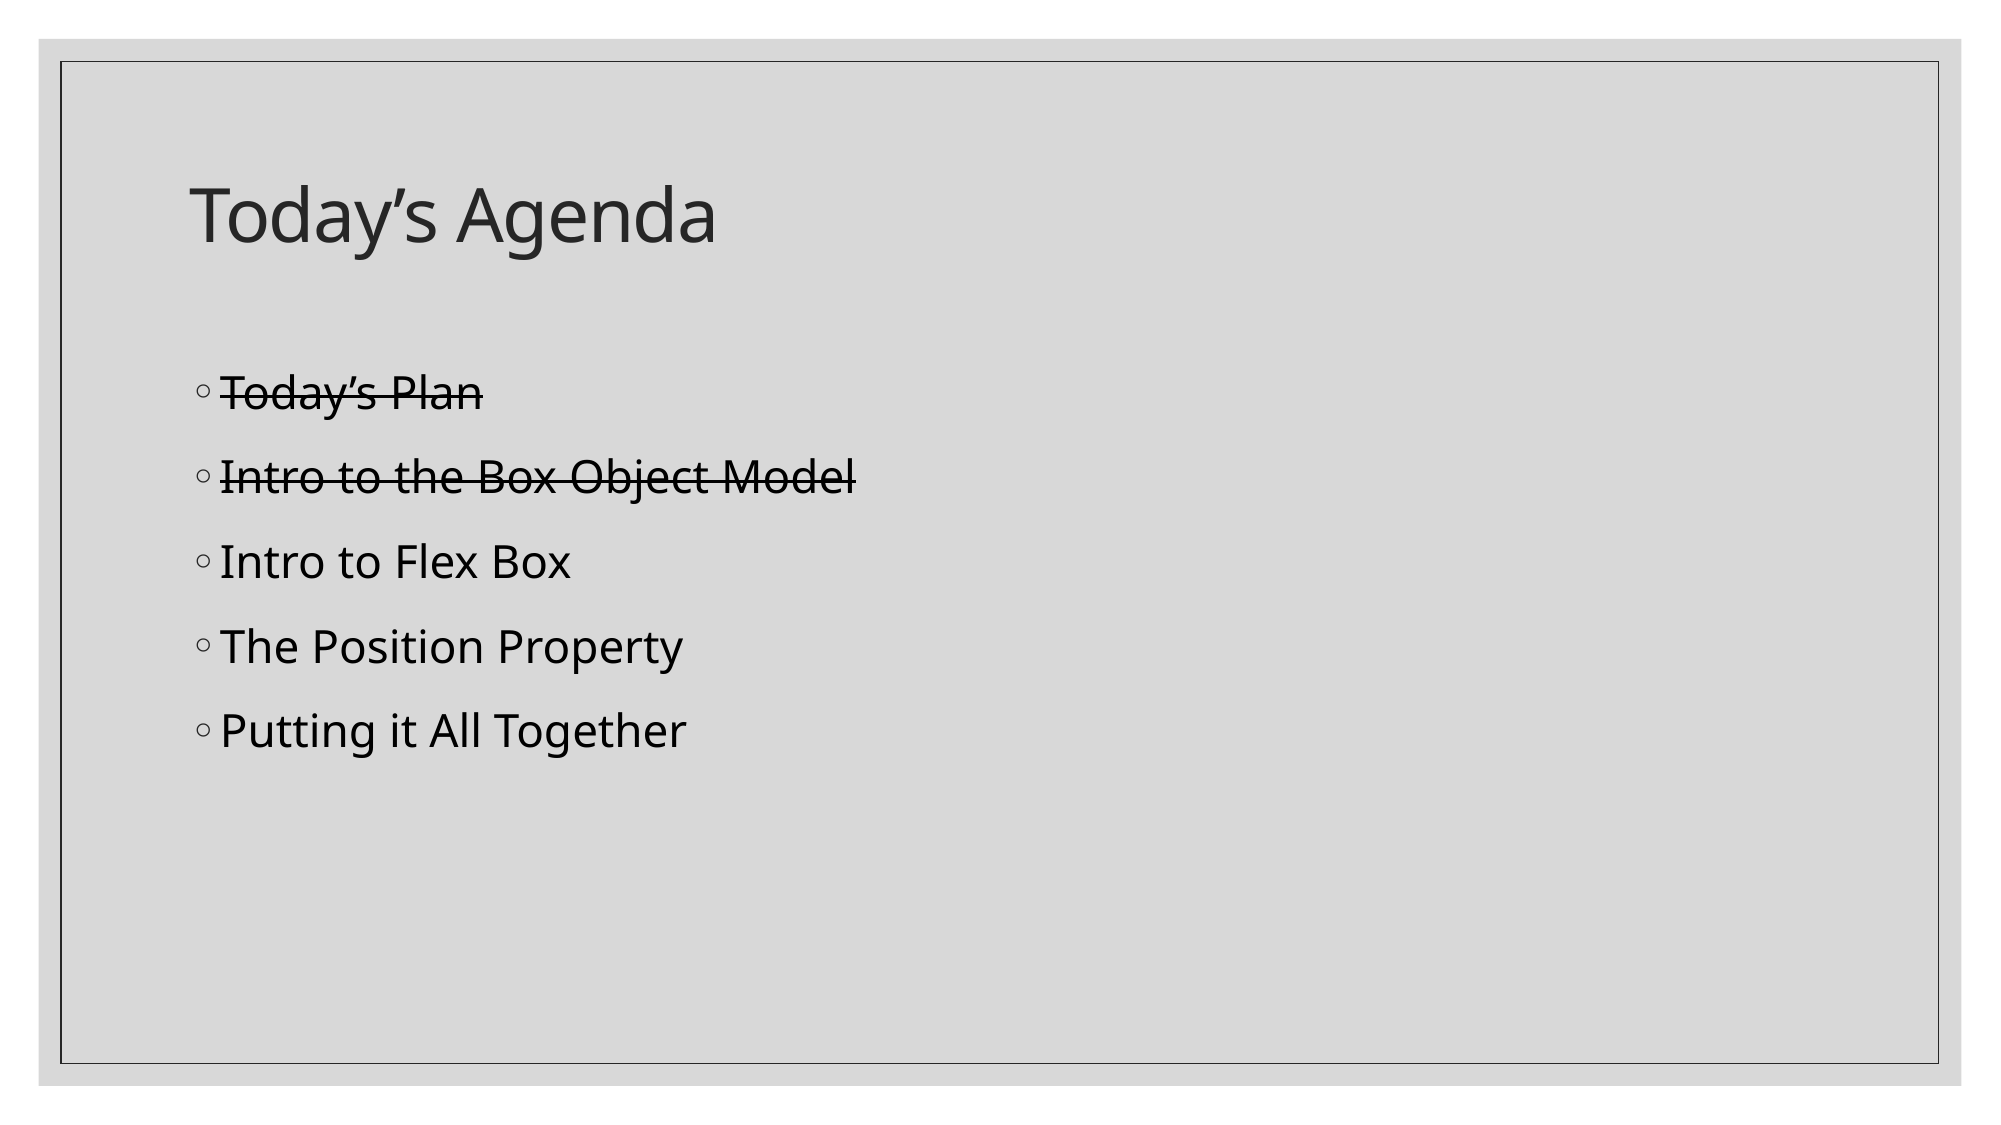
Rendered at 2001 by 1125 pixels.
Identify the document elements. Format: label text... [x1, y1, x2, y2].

list Today’s Plan Intro to the Box Object Model Intro to Flex Box The Position Property Putting it All Together [174, 345, 1825, 977]
title Today’s Agenda [174, 105, 1825, 331]
